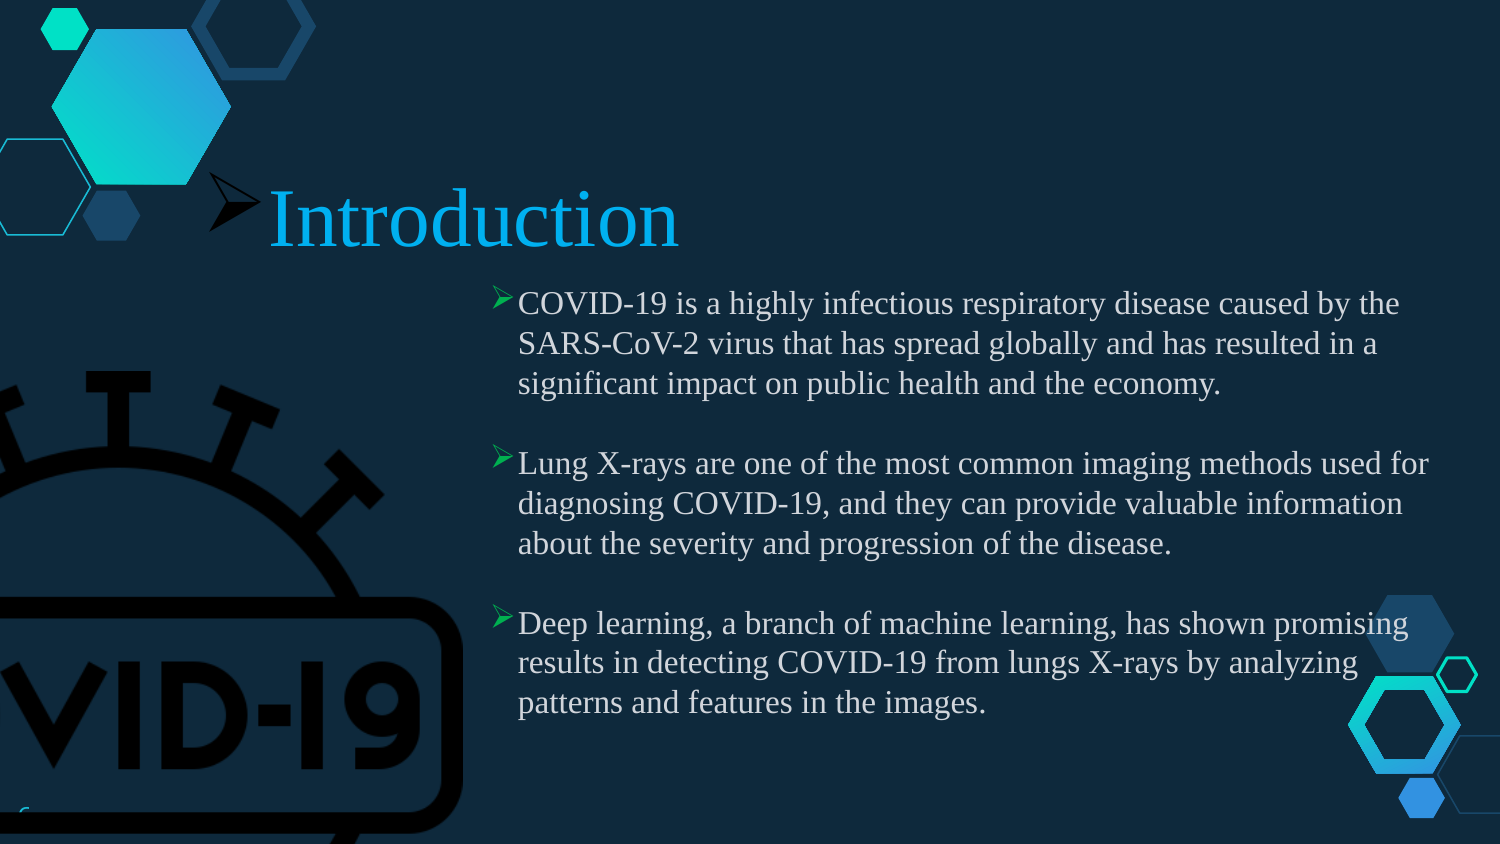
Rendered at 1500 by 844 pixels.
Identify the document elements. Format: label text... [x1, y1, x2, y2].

text_box COVID-19 is a highly infectious respiratory disease caused by the SARS-CoV-2 virus that has spread globally and has resulted in a significant impact on public health and the economy. Lung X-rays are one of the most common imaging methods used for diagnosing COVID-19, and they can provide valuable information about the severity and progression of the disease. Deep learning, a branch of machine learning, has shown promising results in detecting COVID-19 from lungs X-rays by analyzing patterns and features in the images. [474, 274, 1488, 758]
picture [0, 371, 463, 844]
text_box Introduction [187, 155, 963, 271]
